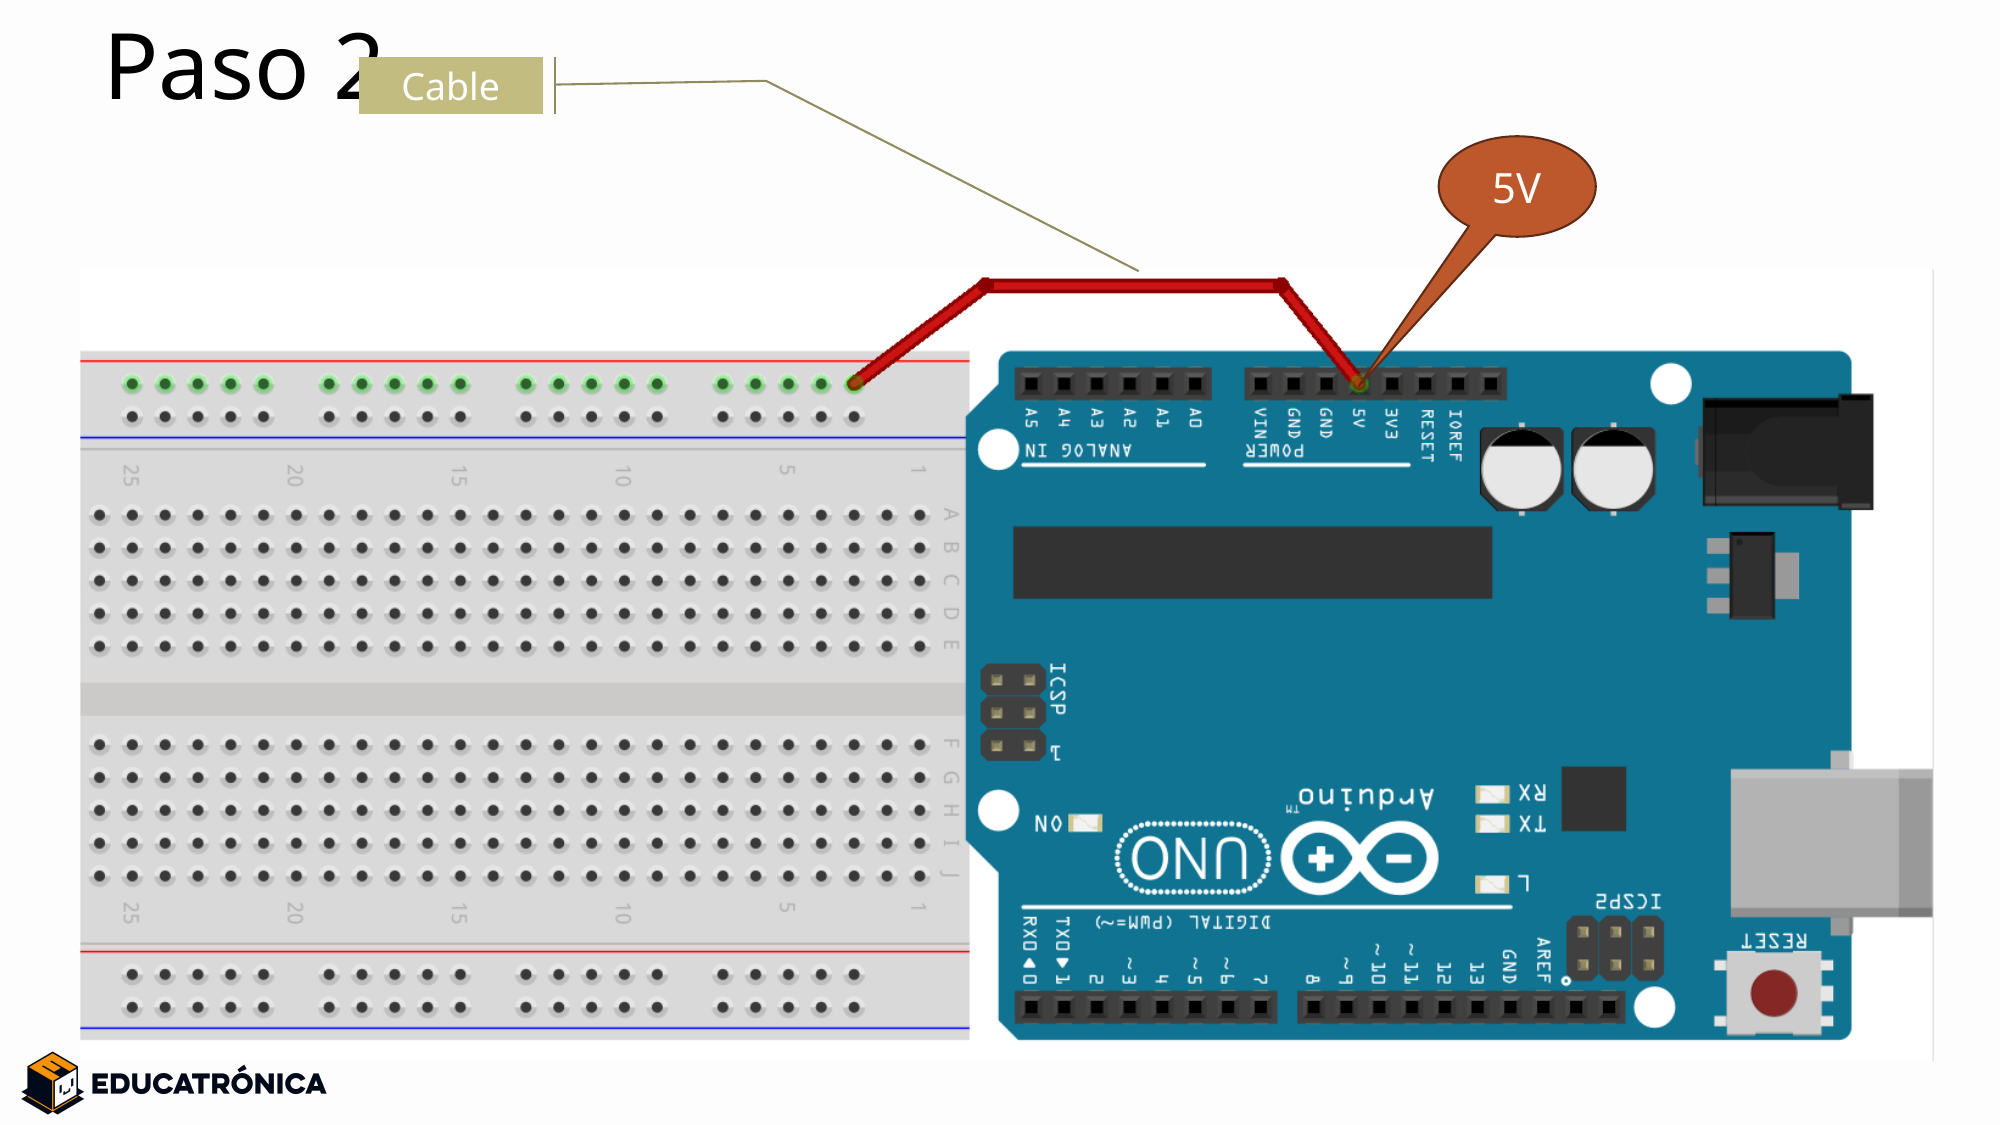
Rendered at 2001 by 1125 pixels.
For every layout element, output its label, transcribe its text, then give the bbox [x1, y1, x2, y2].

text_box Cable [554, 57, 1137, 269]
text_box Cable [359, 57, 543, 114]
title Paso 2 [88, 7, 1912, 133]
text_box 5V [1437, 135, 1597, 269]
picture [19, 269, 1938, 1118]
